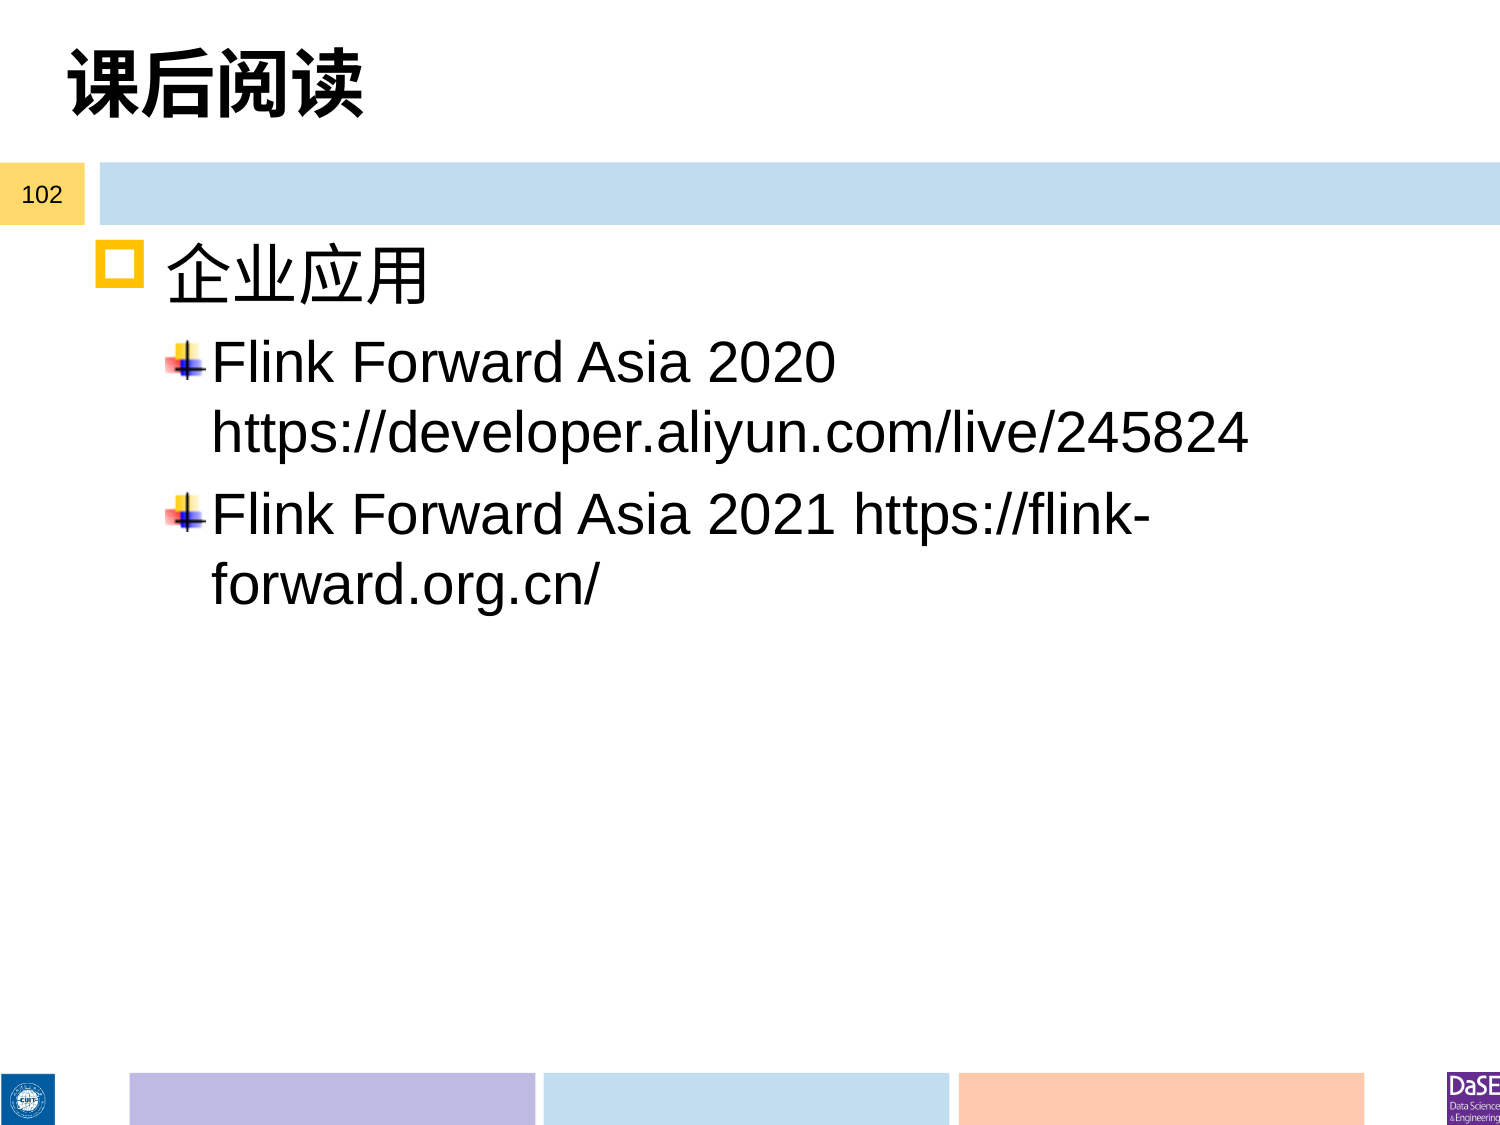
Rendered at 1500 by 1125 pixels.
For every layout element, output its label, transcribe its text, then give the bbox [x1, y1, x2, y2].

picture [165, 490, 206, 532]
list 企业应用 Flink Forward Asia 2020 https://developer.aliyun.com/live/245824 Flink Forward Asia 2021 https://flink-forward.org.cn/ [75, 224, 1425, 1005]
picture [0, 1072, 56, 1125]
picture [1447, 1072, 1500, 1125]
picture [165, 338, 206, 380]
title 课后阅读 [50, 0, 1459, 175]
slide_number 102 [0, 162, 85, 225]
